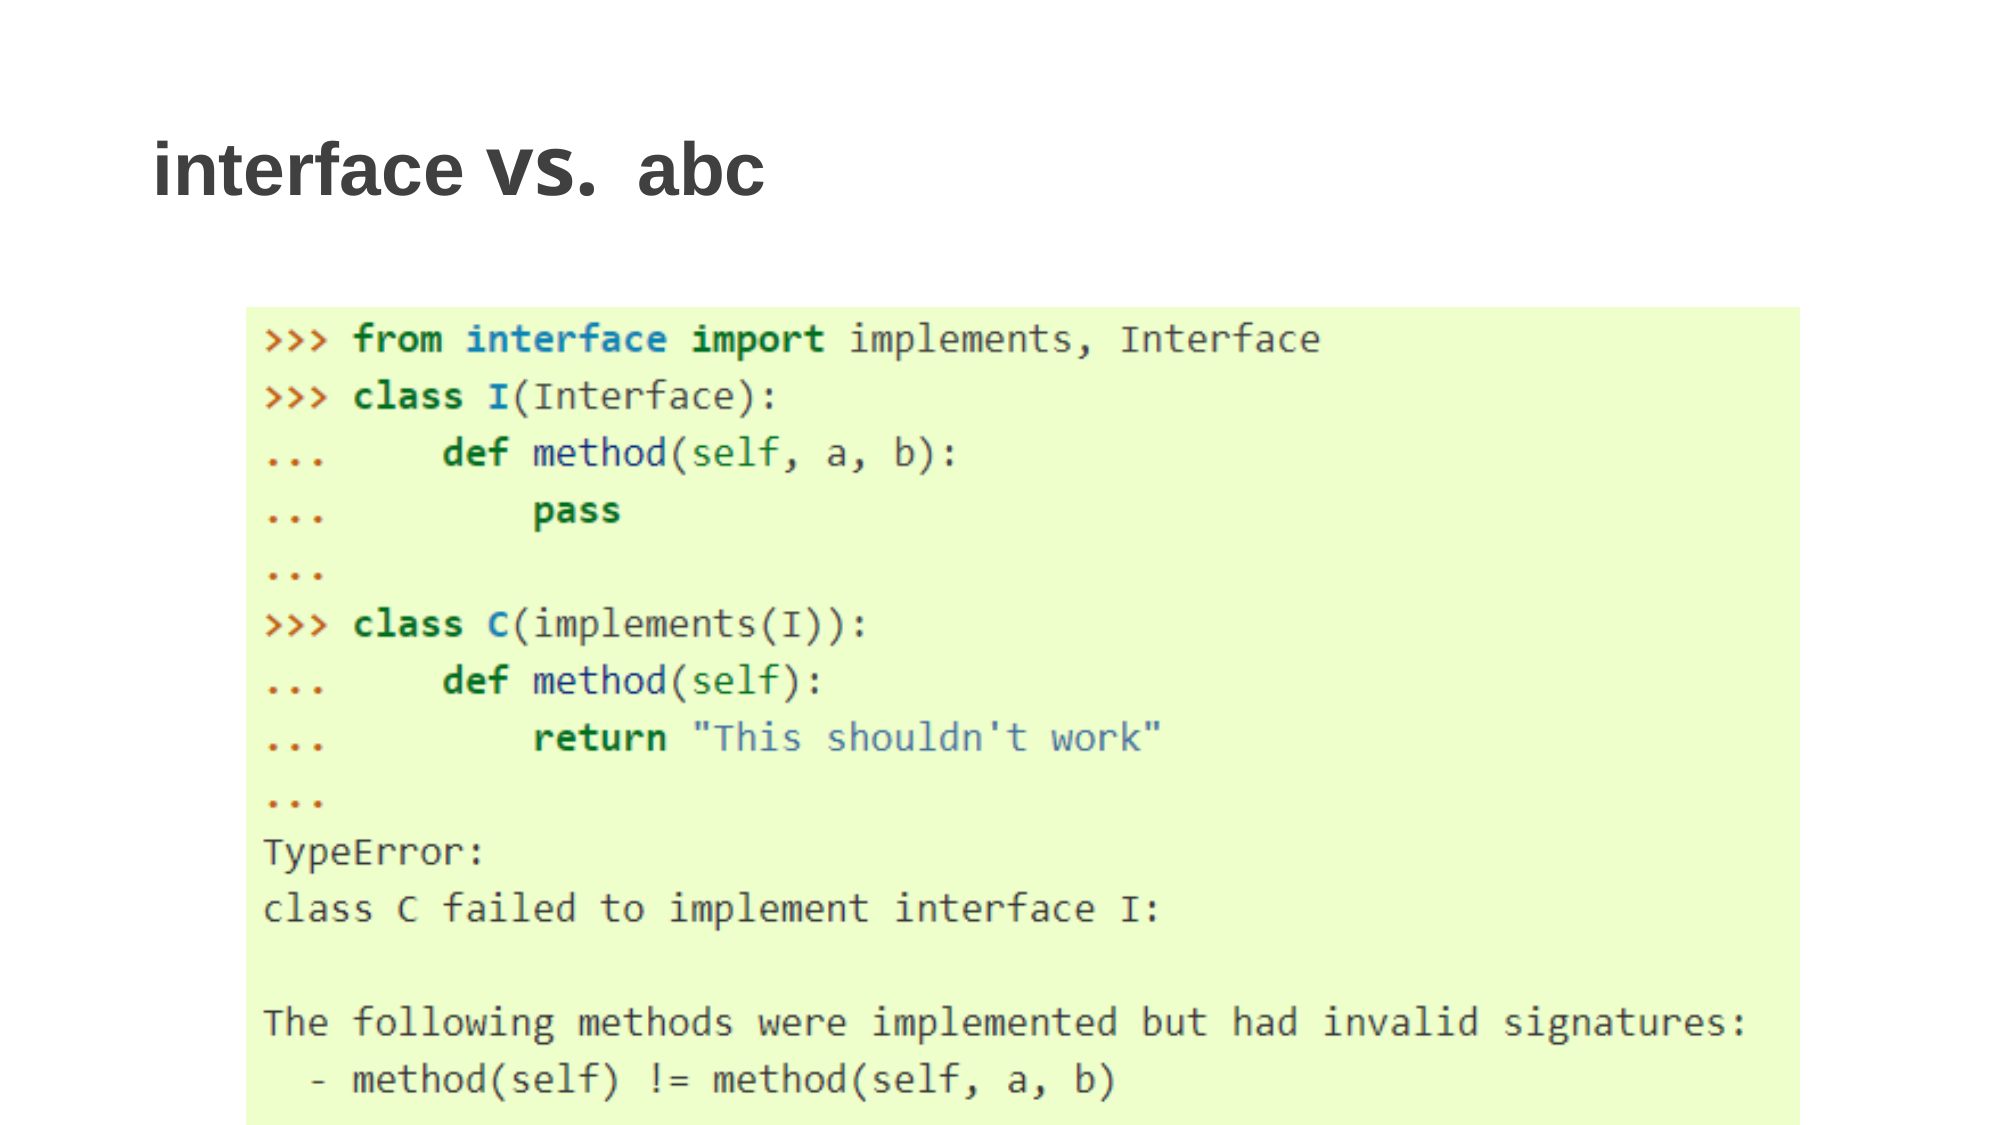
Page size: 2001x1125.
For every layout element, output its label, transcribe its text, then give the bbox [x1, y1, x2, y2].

title interface vs. abc [137, 59, 1863, 278]
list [245, 307, 1800, 1125]
